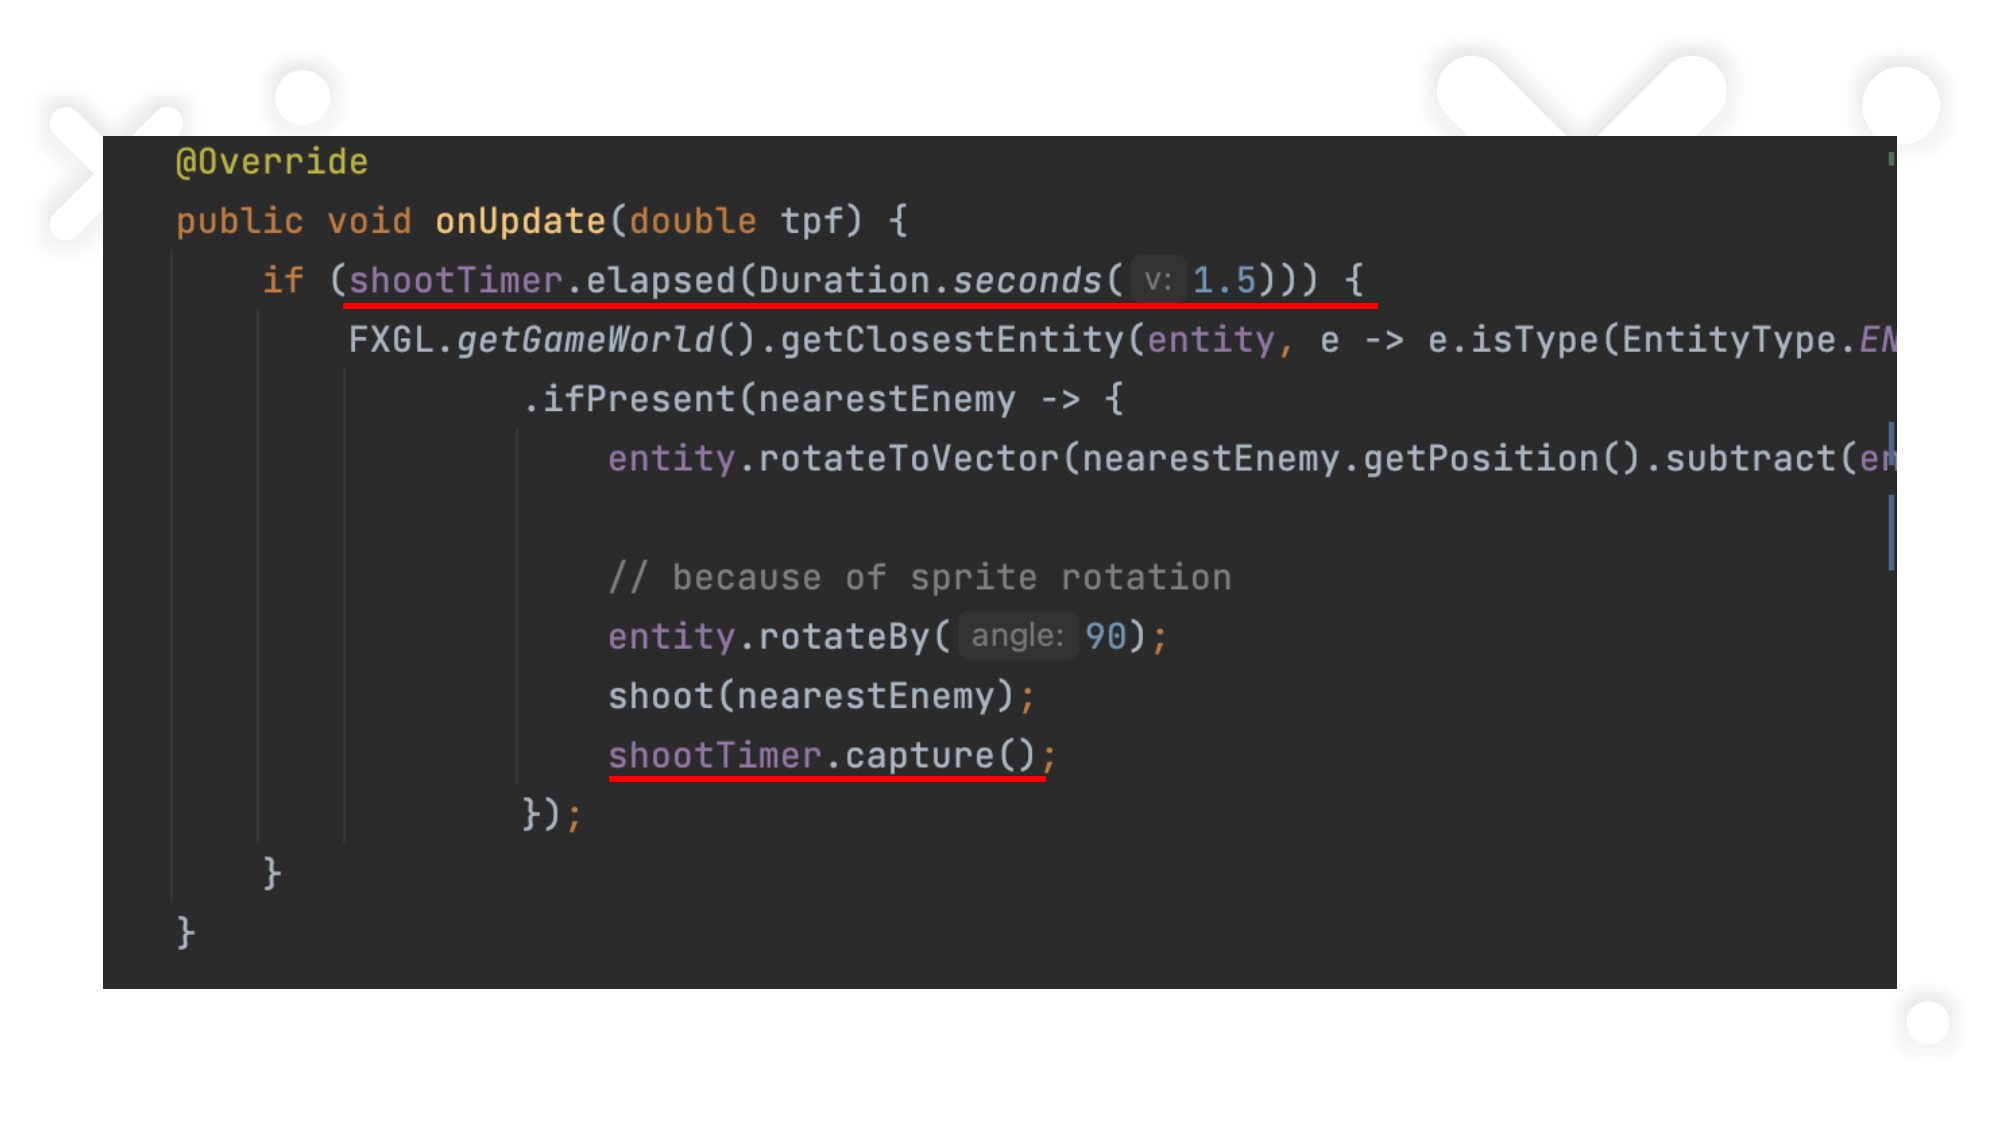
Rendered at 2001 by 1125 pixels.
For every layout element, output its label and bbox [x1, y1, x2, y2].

list [103, 136, 1897, 989]
